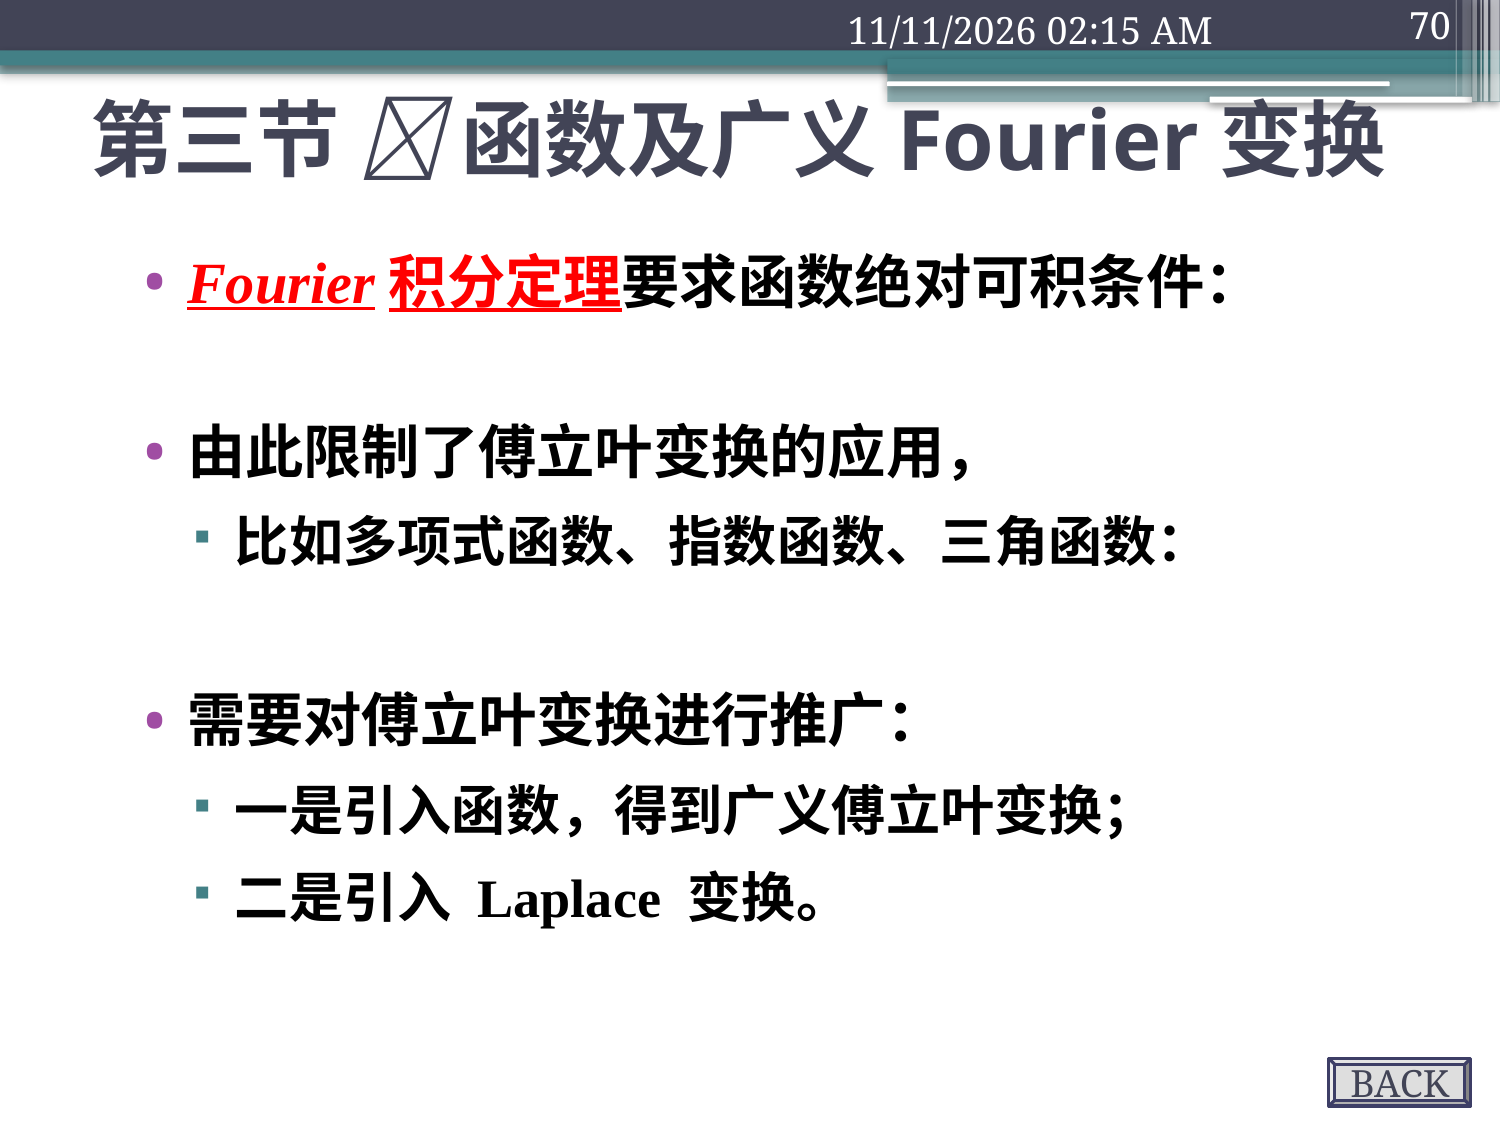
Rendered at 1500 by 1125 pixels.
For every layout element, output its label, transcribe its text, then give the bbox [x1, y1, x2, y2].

text_box [193, 242, 622, 304]
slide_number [832, 1, 1269, 20]
title 第三节  函数及广义Fourier变换 [75, 66, 1425, 208]
text_box BACK [1327, 1057, 1472, 1108]
slide_number 70 [1269, 1, 1466, 61]
